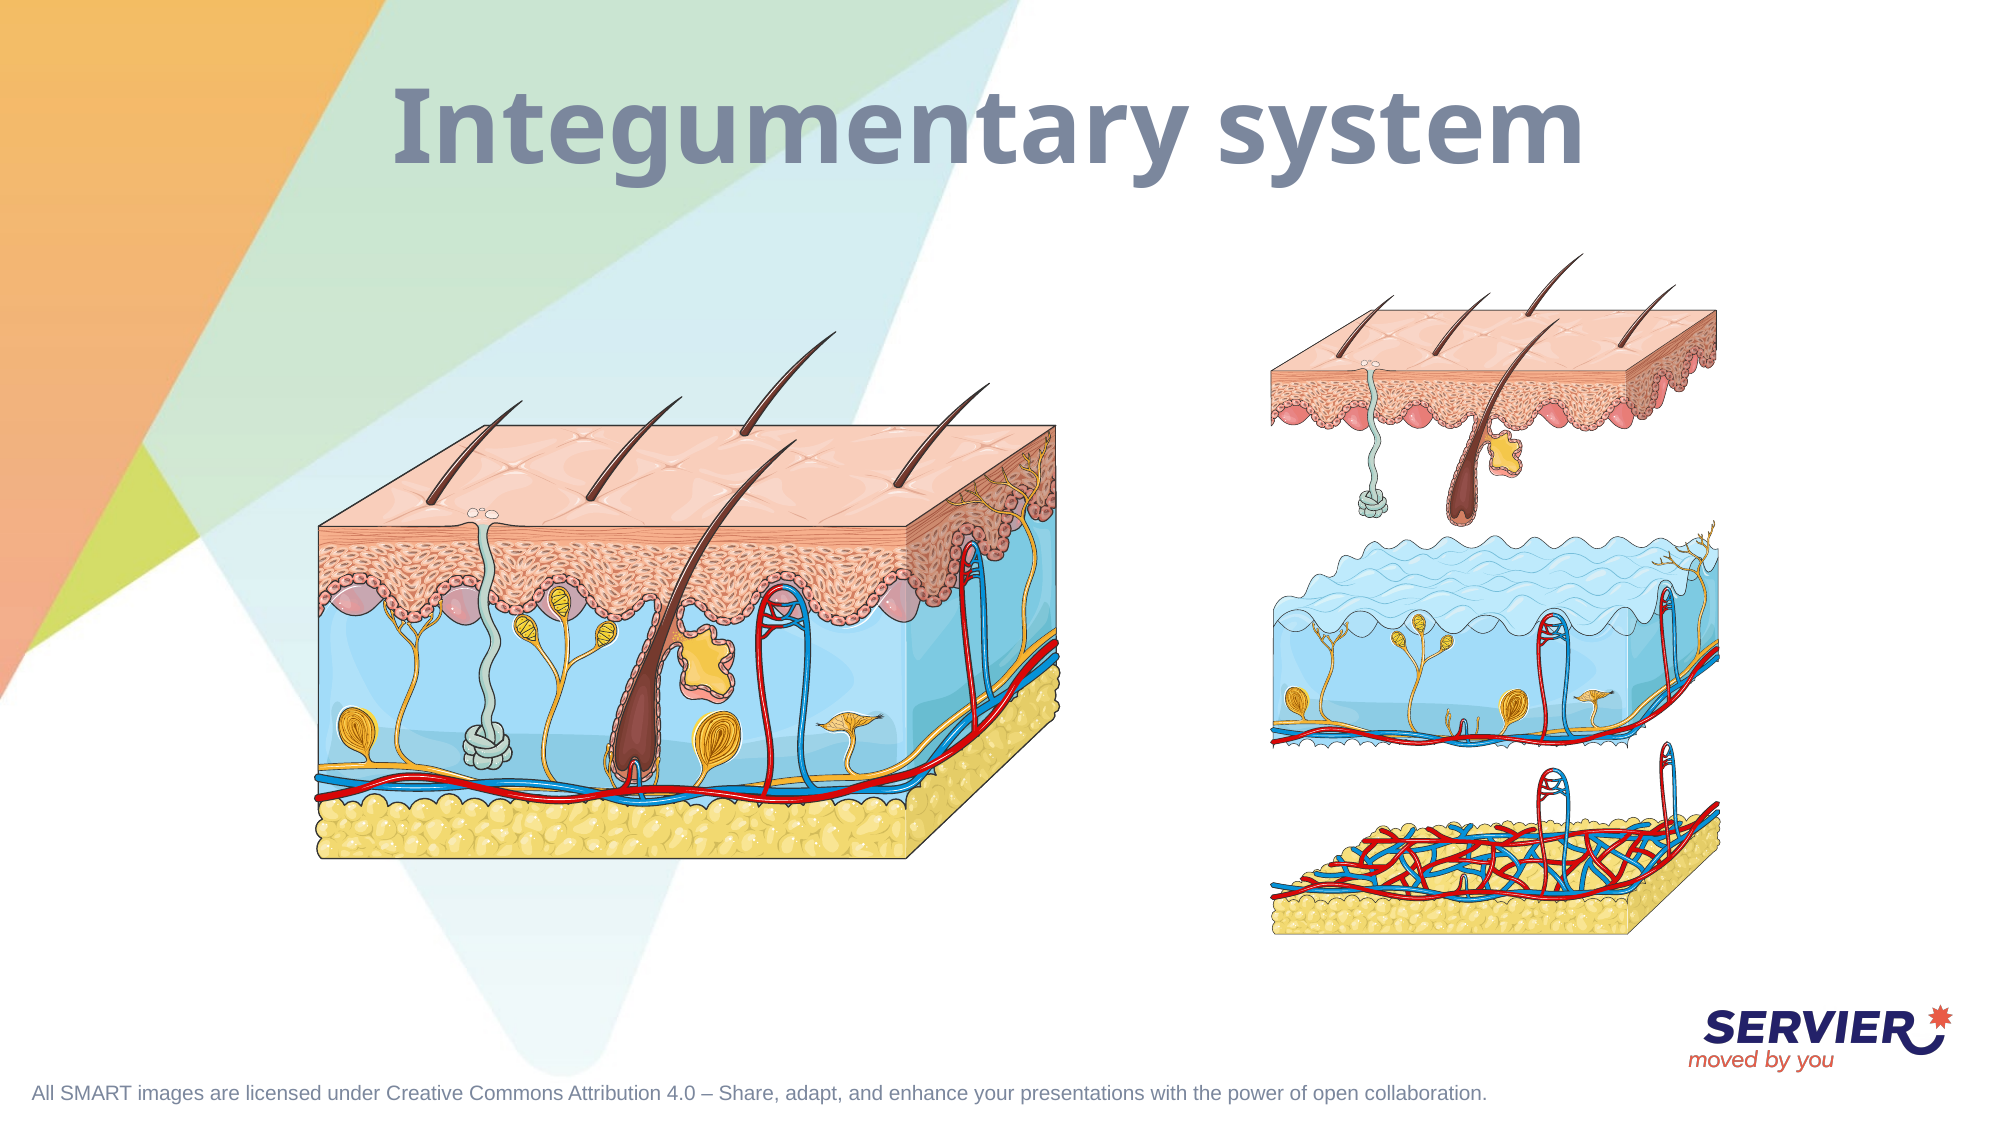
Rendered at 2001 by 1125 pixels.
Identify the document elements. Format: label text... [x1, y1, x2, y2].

picture [0, 0, 2001, 1125]
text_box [1270, 757, 1721, 935]
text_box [256, 311, 1060, 859]
title Integumentary system [55, 12, 1927, 232]
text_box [1270, 519, 1720, 749]
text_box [1270, 253, 1717, 519]
